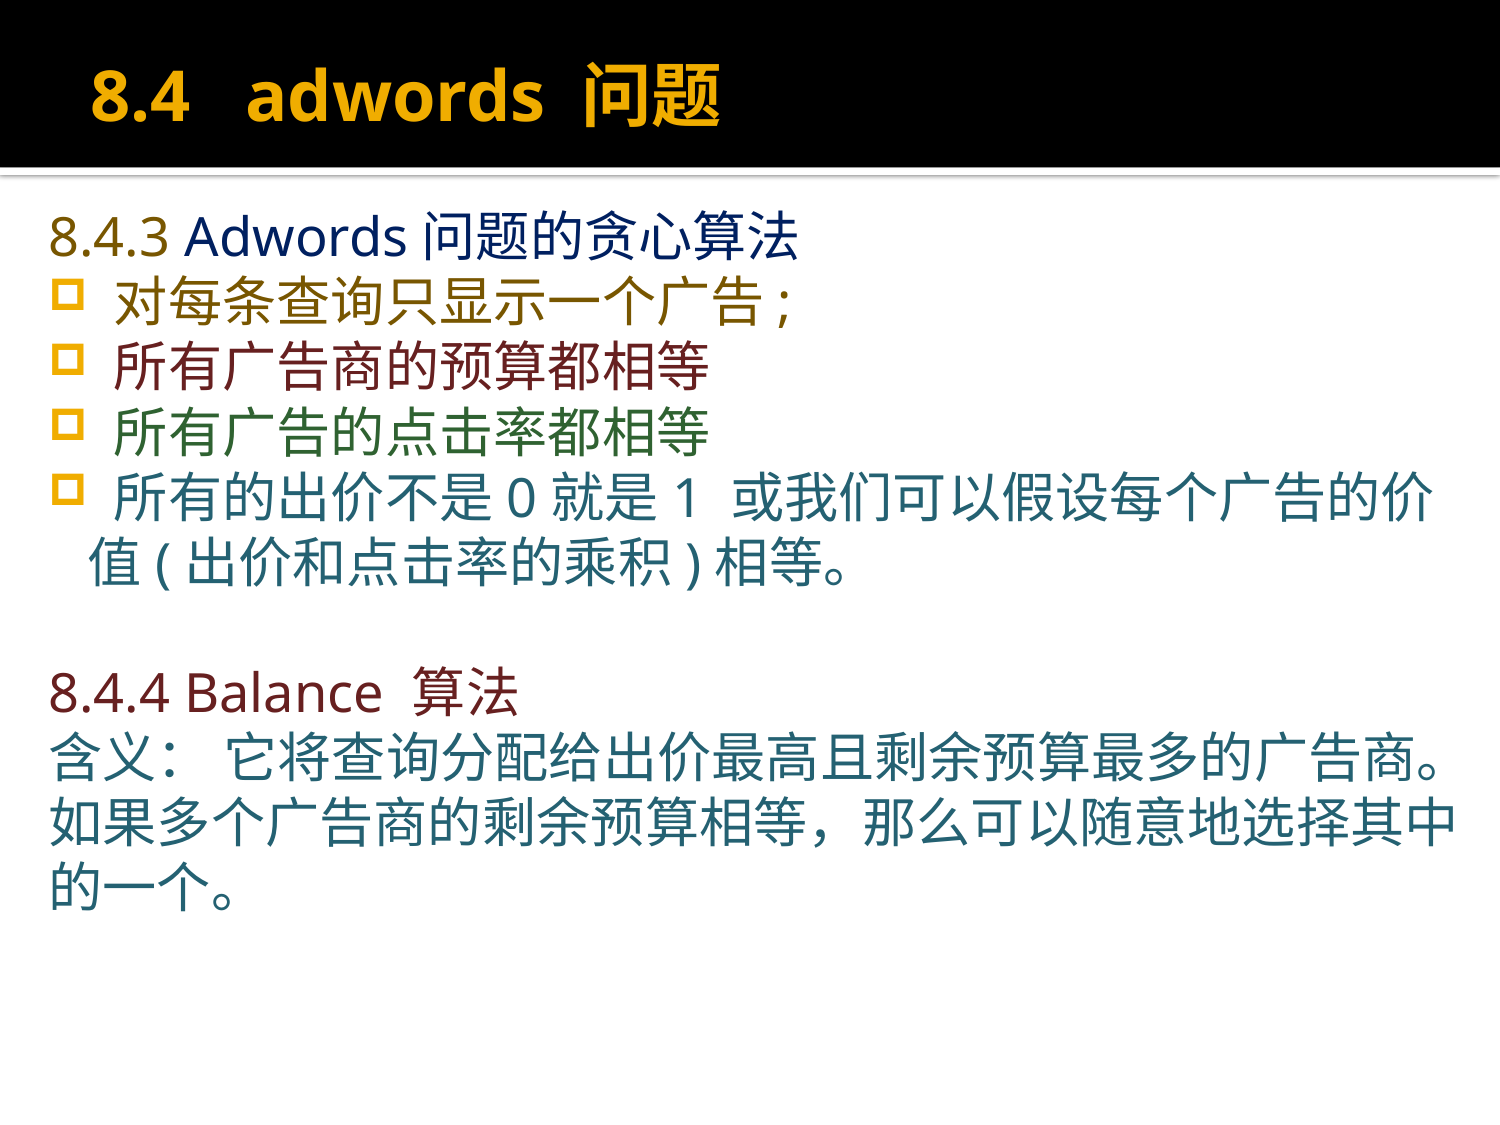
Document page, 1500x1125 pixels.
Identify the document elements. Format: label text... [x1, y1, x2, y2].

list 8.4.3 Adwords问题的贪心算法 对每条查询只显示一个广告; 所有广告商的预算都相等 所有广告的点击率都相等 所有的出价不是0就是1 或我们可以假设每个广告的价值(出价和点击率的乘积)相等。 8.4.4 Balance 算法 含义： 它将查询分配给出价最高且剩余预算最多的广告商。如果多个广告商的剩余预算相等，那么可以随意地选择其中的一个。 [24, 187, 1488, 1100]
title 8.4 adwords 问题 [75, 12, 1425, 175]
